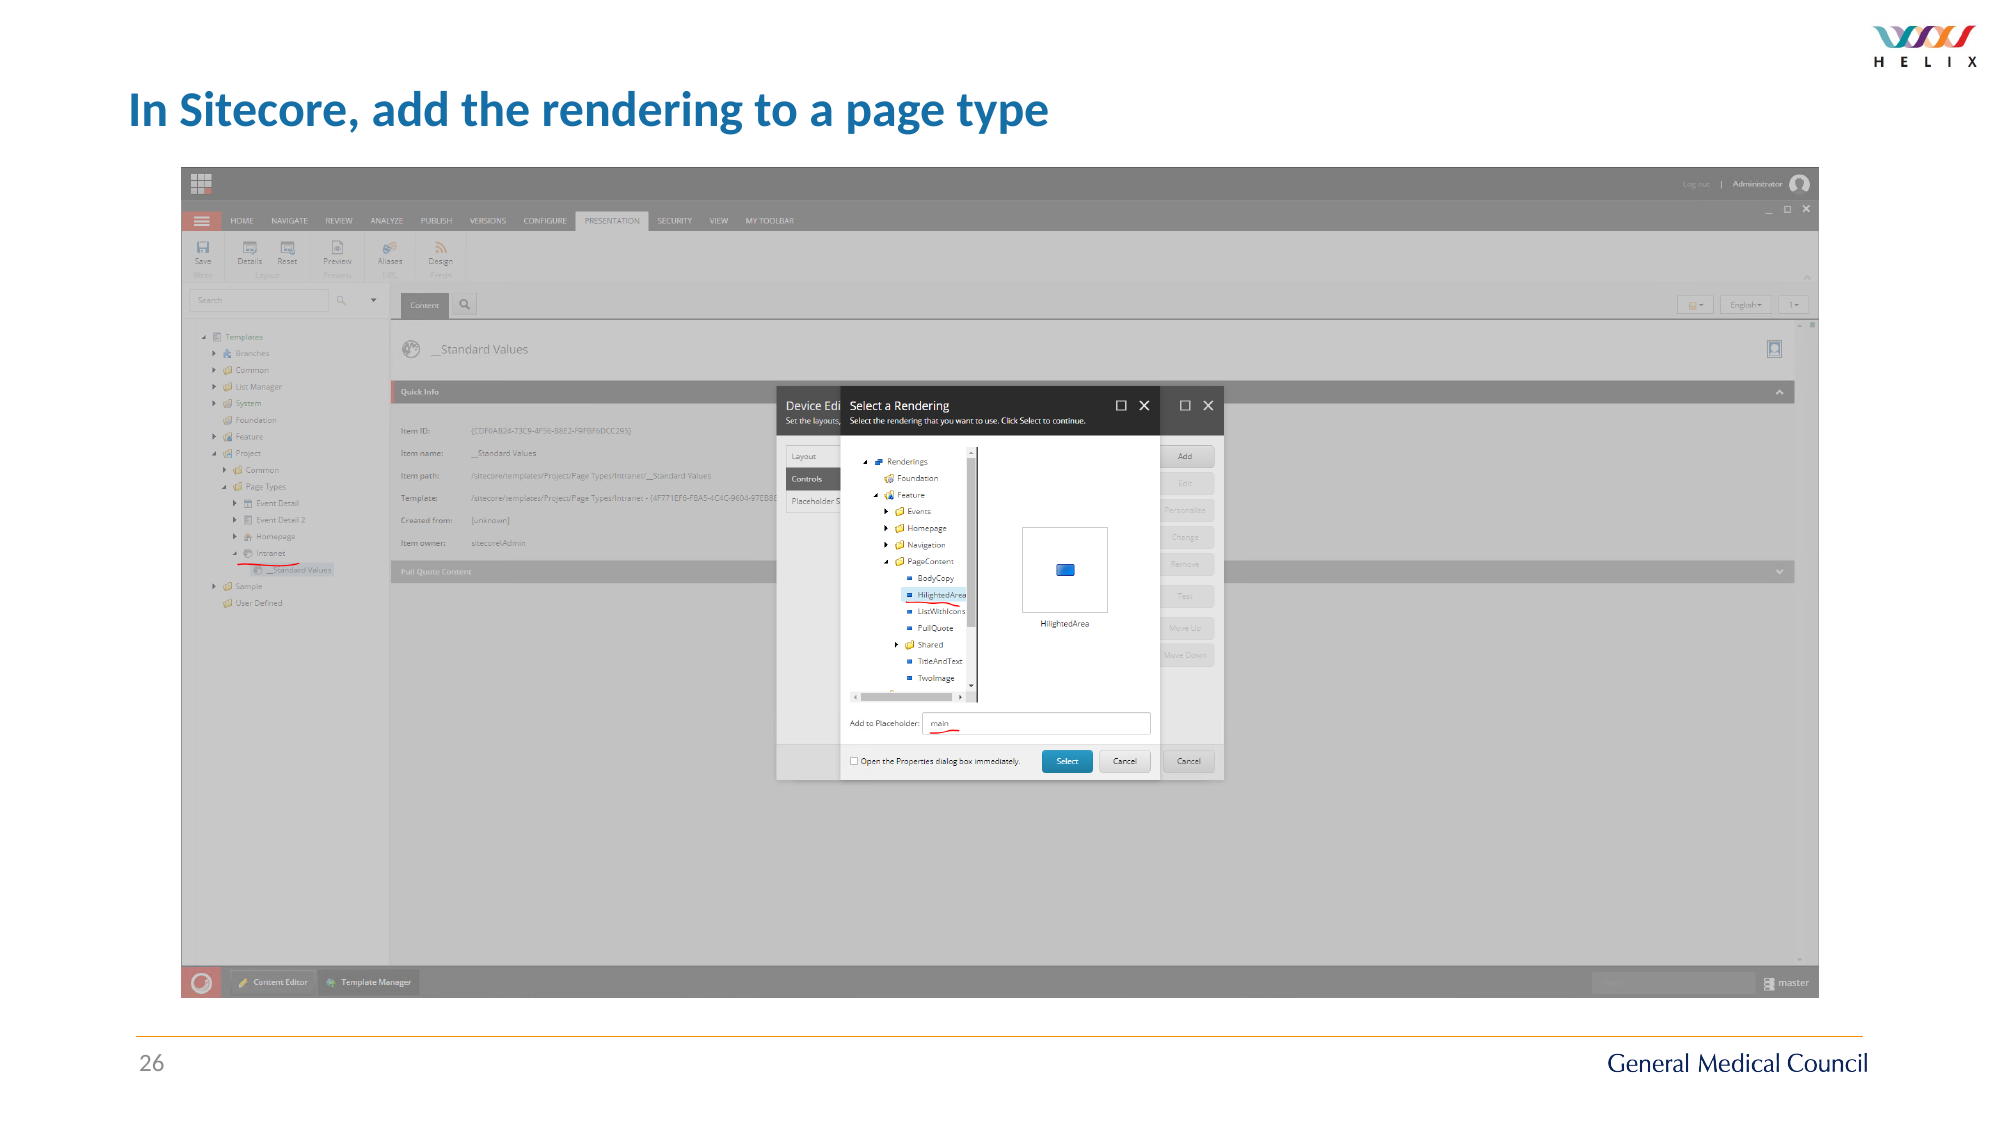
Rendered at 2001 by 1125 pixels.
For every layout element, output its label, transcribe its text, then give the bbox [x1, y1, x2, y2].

slide_number 26 [124, 1042, 198, 1081]
list In Sitecore, add the rendering to a page type [113, 76, 1864, 152]
picture [1863, 11, 2000, 77]
picture [181, 167, 1819, 998]
picture [1604, 1050, 1871, 1075]
